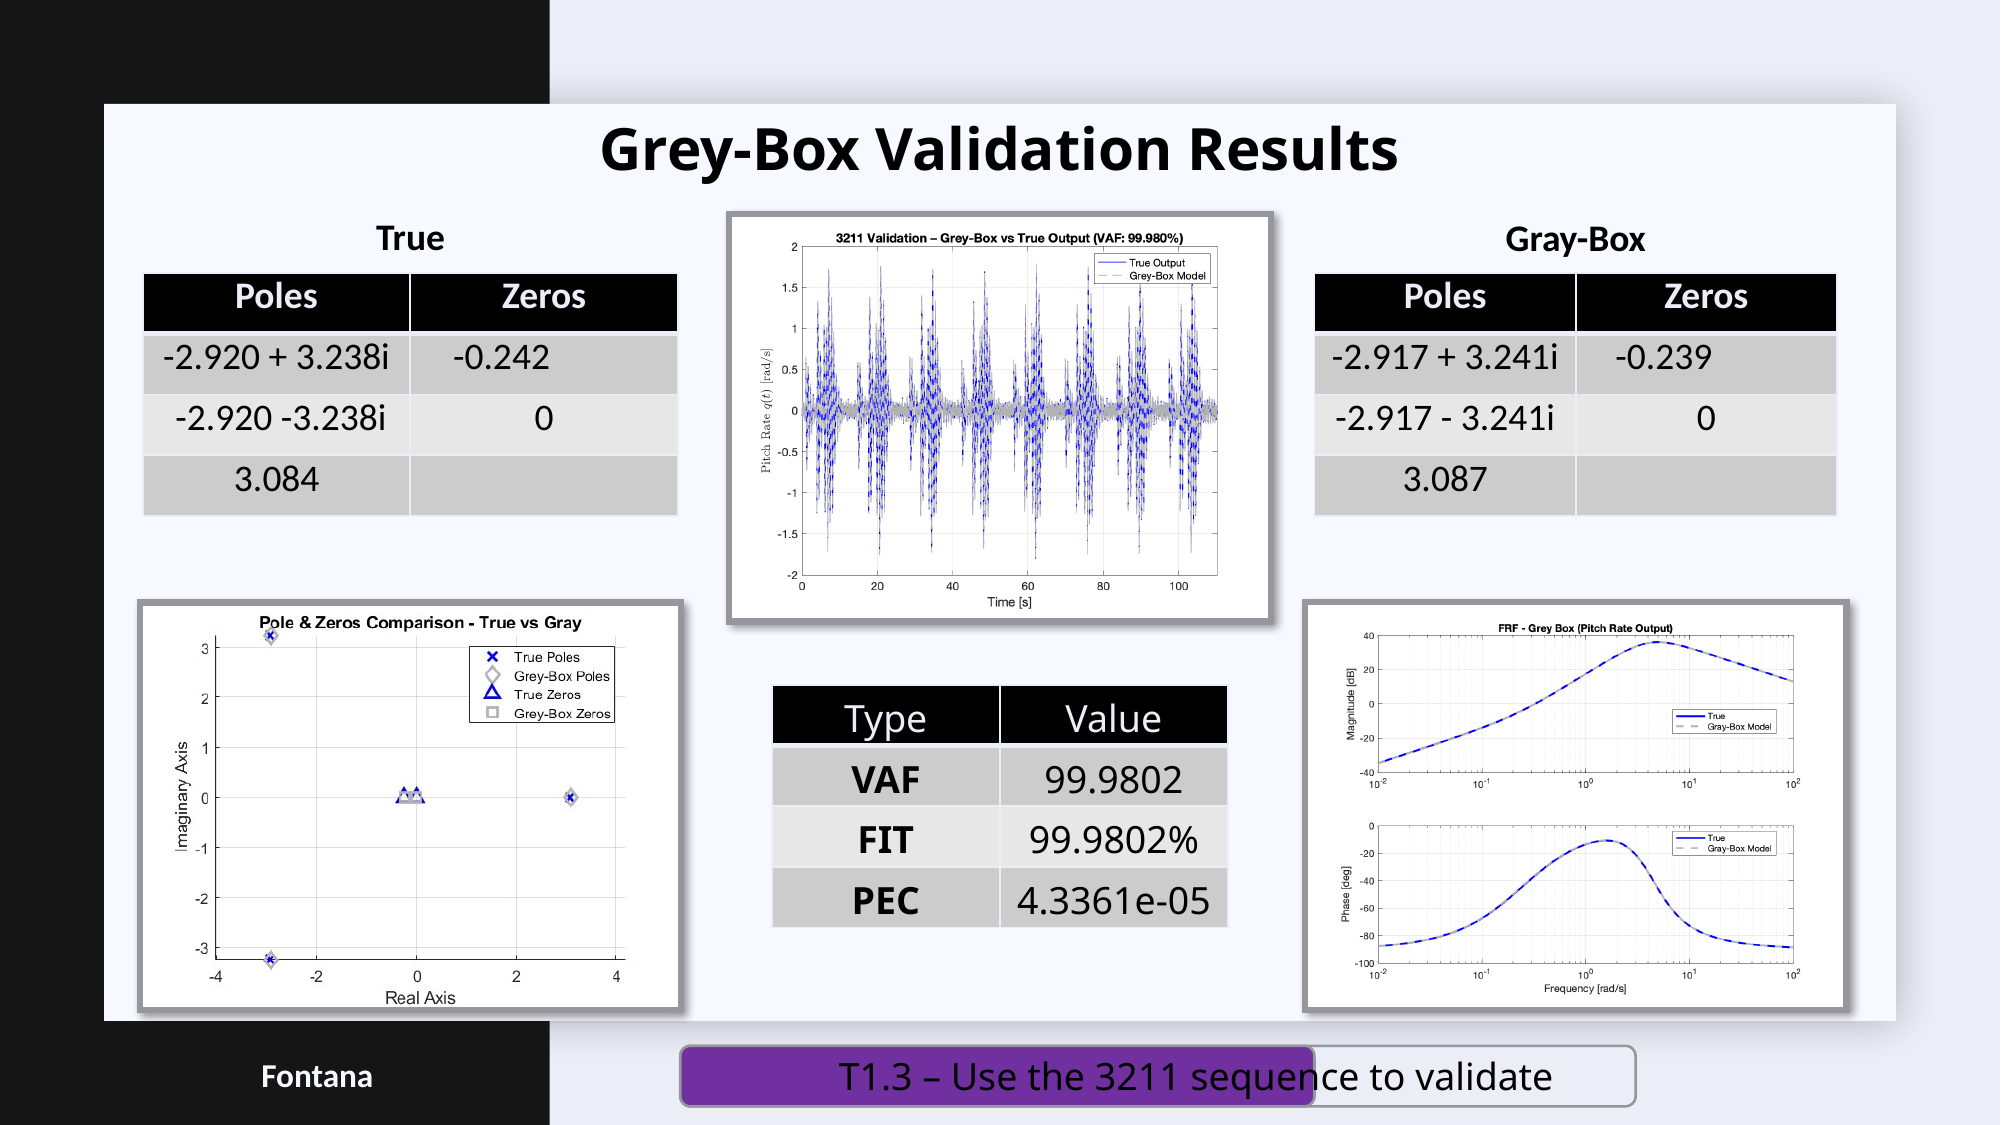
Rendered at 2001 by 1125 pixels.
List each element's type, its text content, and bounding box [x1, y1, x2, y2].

table_header Poles [1315, 274, 1575, 331]
table_cell 99.9802 [1001, 748, 1227, 805]
table_cell 4.3361e-05 [1001, 868, 1227, 927]
table_cell PEC [773, 868, 999, 927]
table_header Zeros [411, 274, 677, 331]
table_cell FIT [773, 807, 999, 866]
table_cell [1577, 456, 1836, 515]
table_header Zeros [1577, 274, 1836, 331]
table_header Poles [144, 274, 409, 331]
table_header Value [1001, 686, 1227, 743]
picture [1307, 604, 1844, 1008]
text_box True [288, 205, 533, 265]
text_box Fontana [113, 1046, 523, 1102]
text_box Grey-Box Validation Results [424, 104, 1576, 190]
table_cell -0.242 [411, 336, 677, 394]
text_box [1308, 1044, 1637, 1108]
table_cell -2.917 - 3.241i [1315, 395, 1575, 454]
text_box T1.3 – Use the 3211 sequence to validate [824, 1045, 1569, 1125]
table_header Type [773, 686, 999, 743]
picture [142, 605, 679, 1008]
table_cell 3.084 [144, 456, 409, 515]
table_cell 0 [1577, 395, 1836, 454]
text_box [678, 1044, 1308, 1108]
table_cell VAF [773, 748, 999, 805]
table_cell [411, 456, 677, 515]
table_cell 3.087 [1315, 456, 1575, 515]
table_cell -0.239 [1577, 336, 1836, 394]
picture [731, 216, 1269, 619]
table_cell -2.917 + 3.241i [1315, 336, 1575, 394]
text_box Gray-Box [1454, 206, 1698, 267]
table_cell -2.920 + 3.238i [144, 336, 409, 394]
table_cell 99.9802% [1001, 807, 1227, 866]
table_cell -2.920 -3.238i [144, 395, 409, 454]
table_cell 0 [411, 395, 677, 454]
